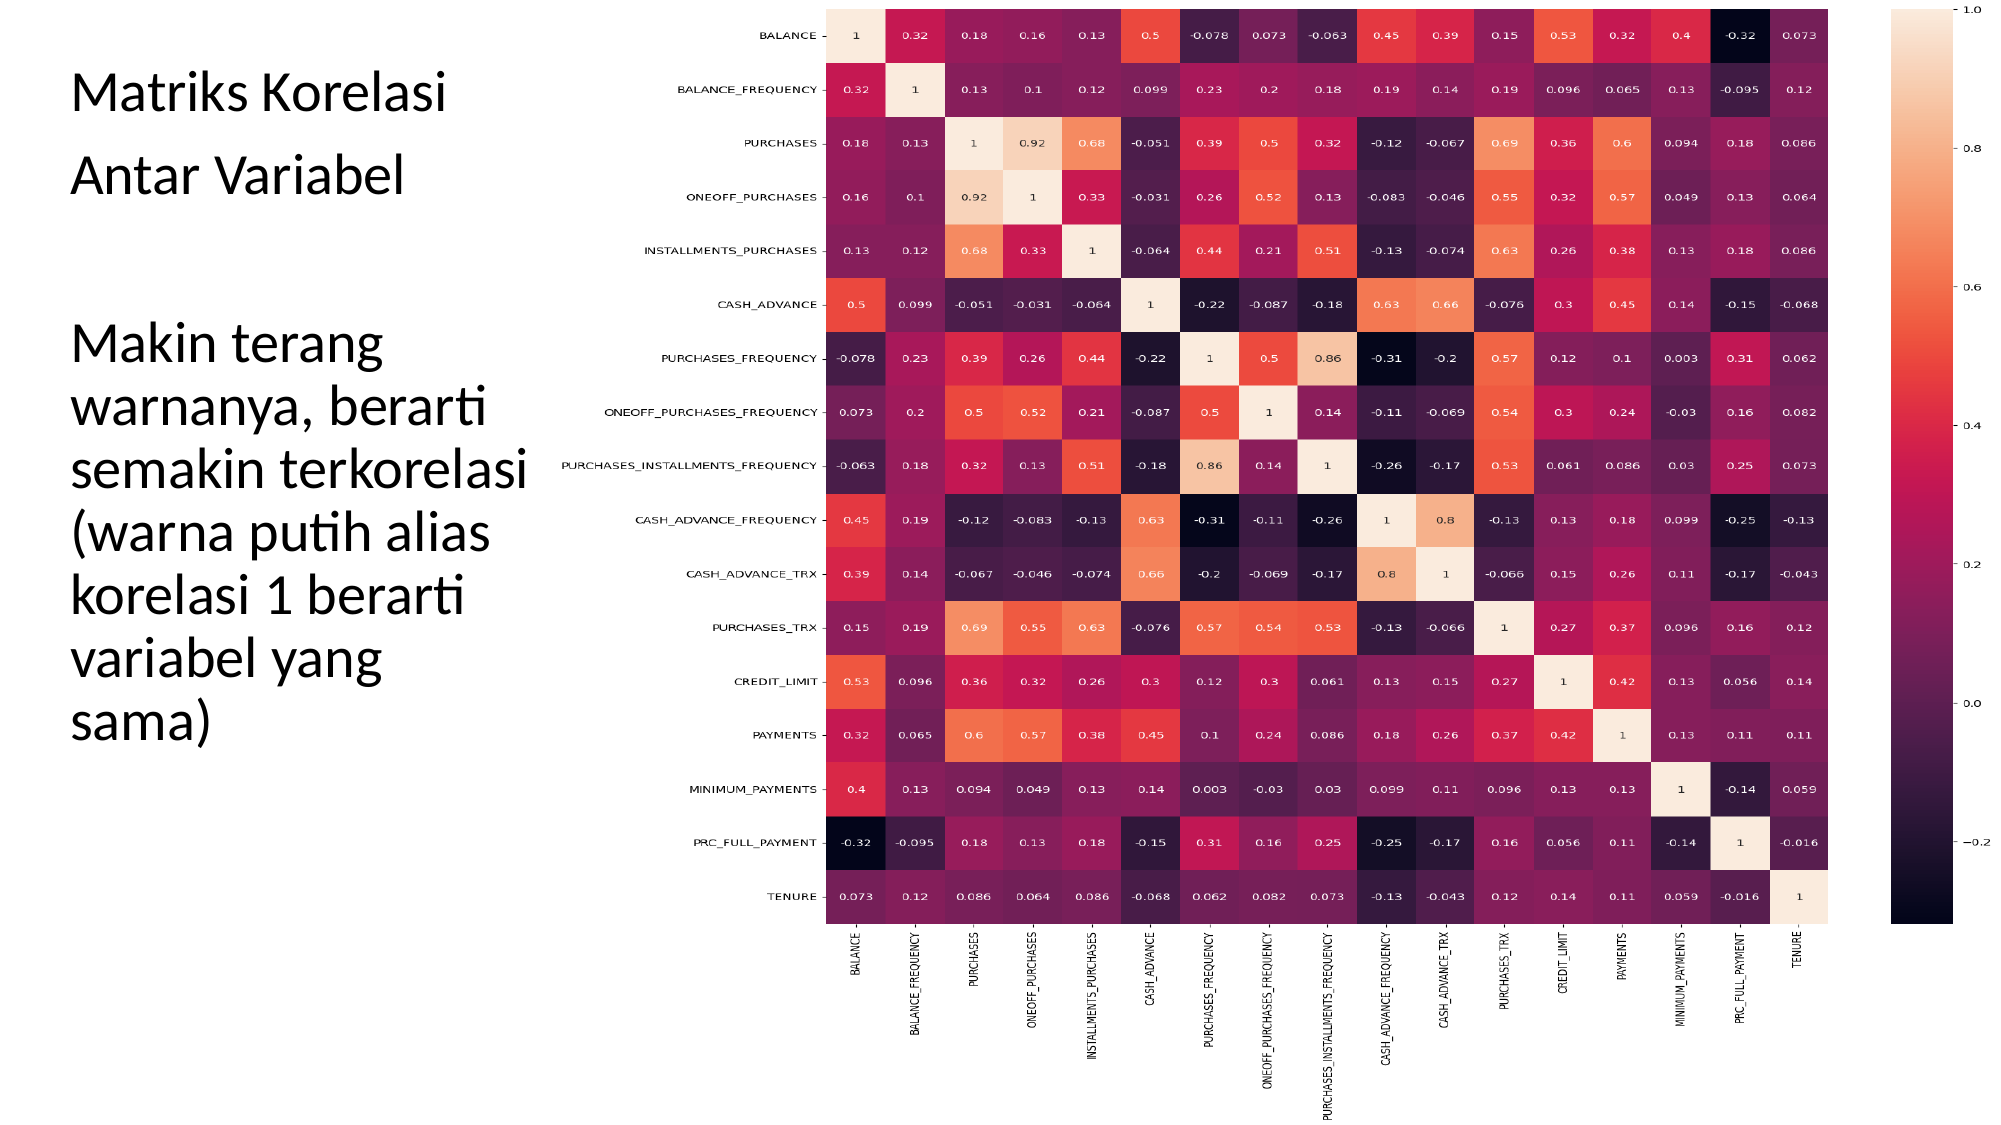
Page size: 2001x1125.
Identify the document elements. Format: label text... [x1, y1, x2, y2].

picture [552, 0, 2000, 1125]
list Matriks Korelasi Antar Variabel Makin terang warnanya, berarti semakin terkorelasi (warna putih alias korelasi 1 berarti variabel yang sama) [55, 53, 552, 1072]
